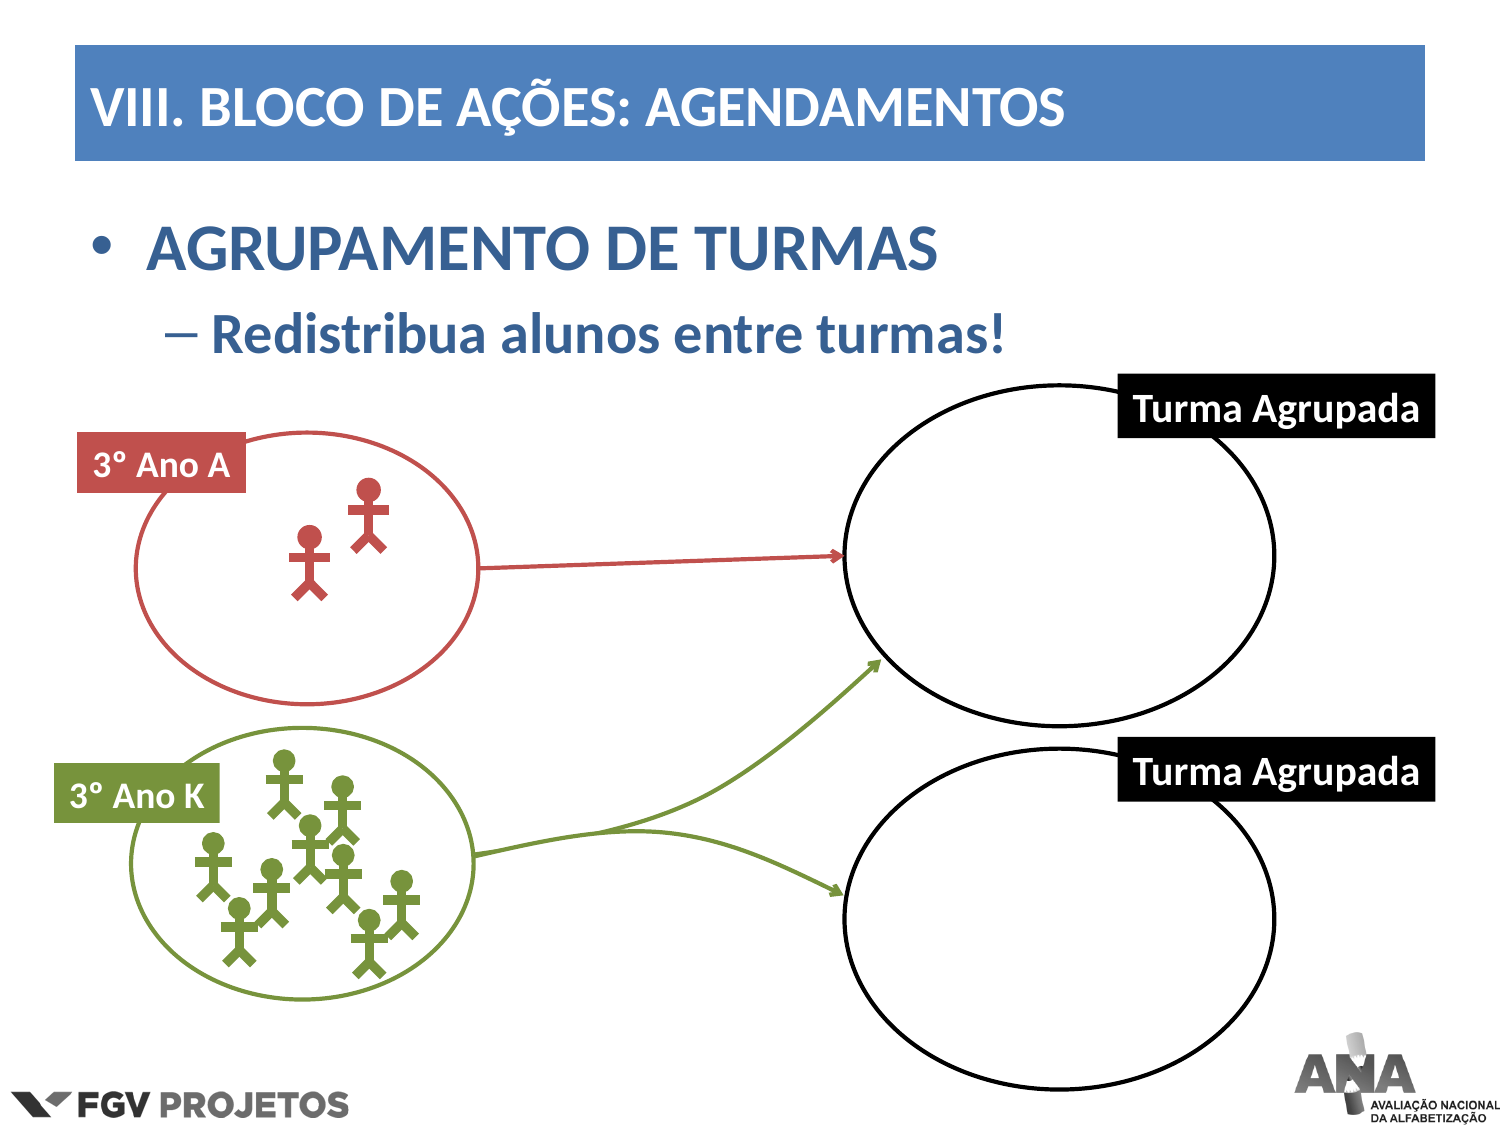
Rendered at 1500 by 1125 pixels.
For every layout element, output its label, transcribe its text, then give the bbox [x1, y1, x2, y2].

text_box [478, 555, 845, 569]
list Agrupamento de turmas Redistribua alunos entre turmas! [75, 196, 1425, 409]
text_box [194, 751, 330, 965]
text_box 3º Ano K [54, 763, 189, 823]
text_box [196, 973, 390, 1002]
text_box [205, 725, 476, 962]
text_box 3º Ano A [77, 432, 246, 493]
text_box Turma Agrupada [1117, 373, 1436, 439]
text_box [842, 383, 1277, 729]
text_box [128, 823, 191, 970]
text_box [133, 430, 481, 707]
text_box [288, 479, 390, 599]
title VIII. Bloco de ações: AGENDAMENTOS [75, 45, 1425, 161]
text_box [842, 746, 1277, 1092]
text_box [323, 777, 421, 977]
text_box Turma Agrupada [1117, 736, 1436, 802]
text_box [473, 659, 882, 857]
text_box [474, 829, 844, 897]
